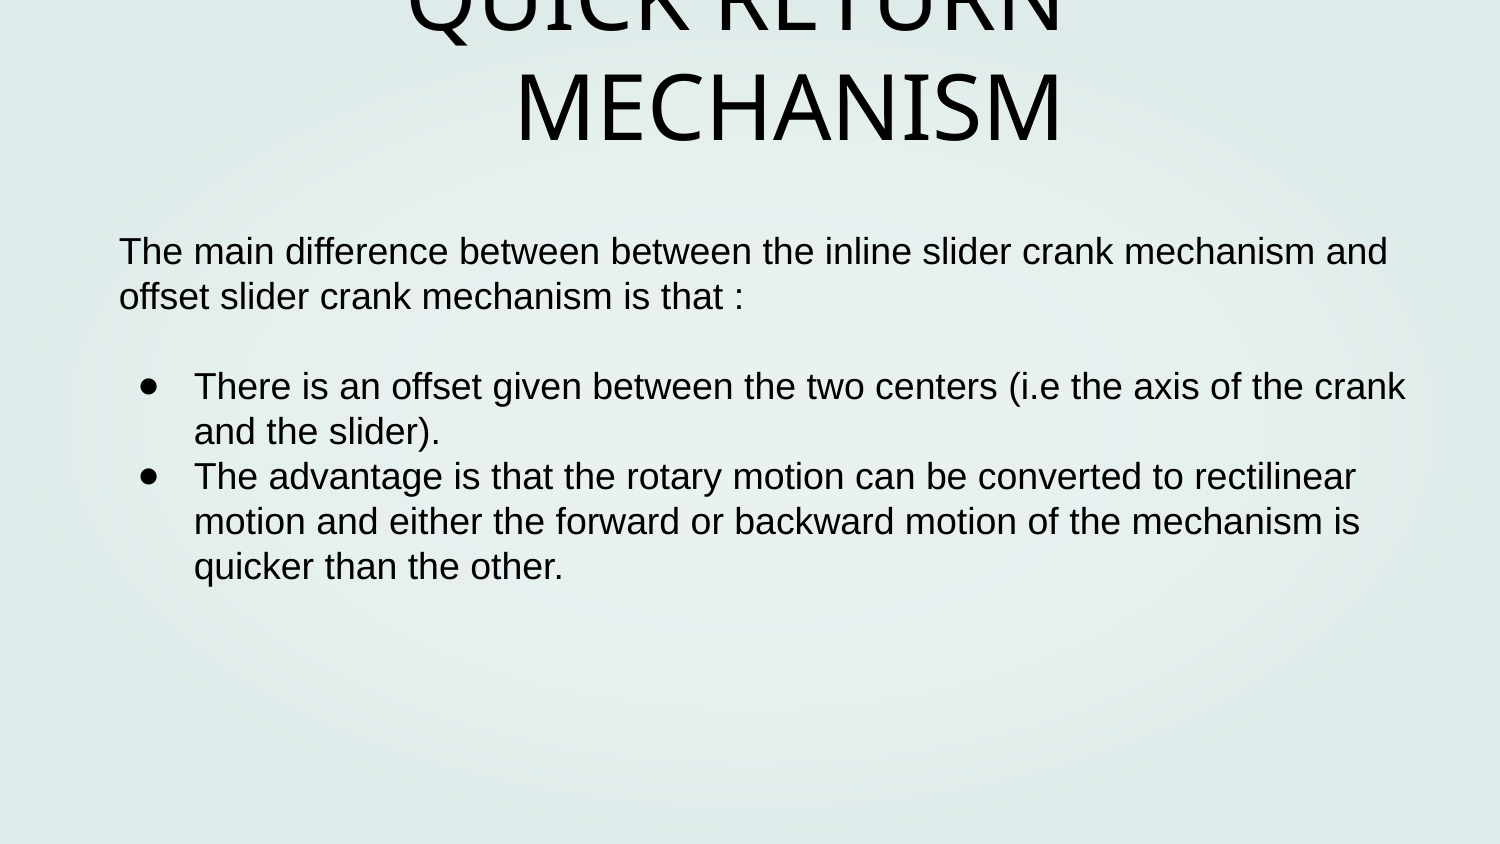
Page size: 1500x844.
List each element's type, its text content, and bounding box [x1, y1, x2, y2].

picture [0, 0, 1500, 844]
subtitle The main difference between between the inline slider crank mechanism and offset slider crank mechanism is that : There is an offset given between the two centers (i.e the axis of the crank and the slider). The advantage is that the rotary motion can be converted to rectilinear motion and either the forward or backward motion of the mechanism is quicker than the other. [103, 211, 1428, 771]
title QUICK RETURN MECHANISM [337, 38, 1082, 174]
